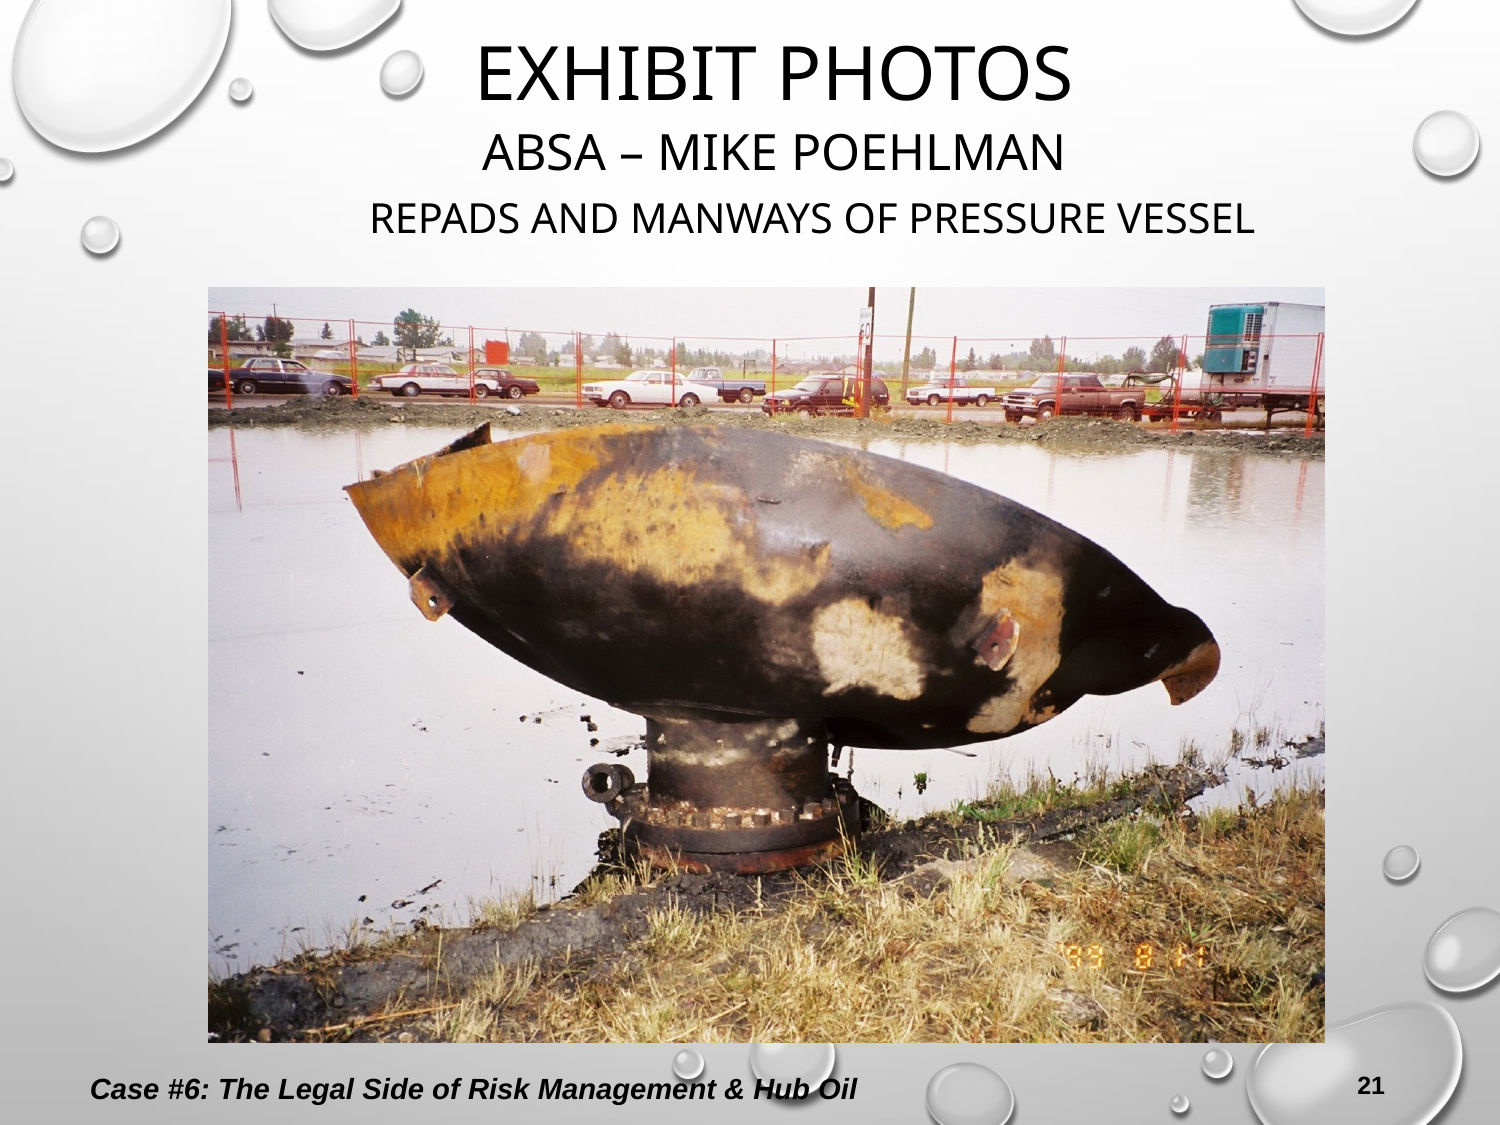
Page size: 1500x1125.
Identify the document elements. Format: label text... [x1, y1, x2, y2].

text_box Case #6: The Legal Side of Risk Management & Hub Oil [74, 1049, 900, 1125]
title Repads and manways of pressure vessel [174, 190, 1450, 250]
picture [0, 0, 1500, 1125]
text_box EXHIBIT PHOTOS ABSA – MIKE POEHLMAN [137, 28, 1412, 182]
text_box 21 [1249, 1062, 1400, 1100]
